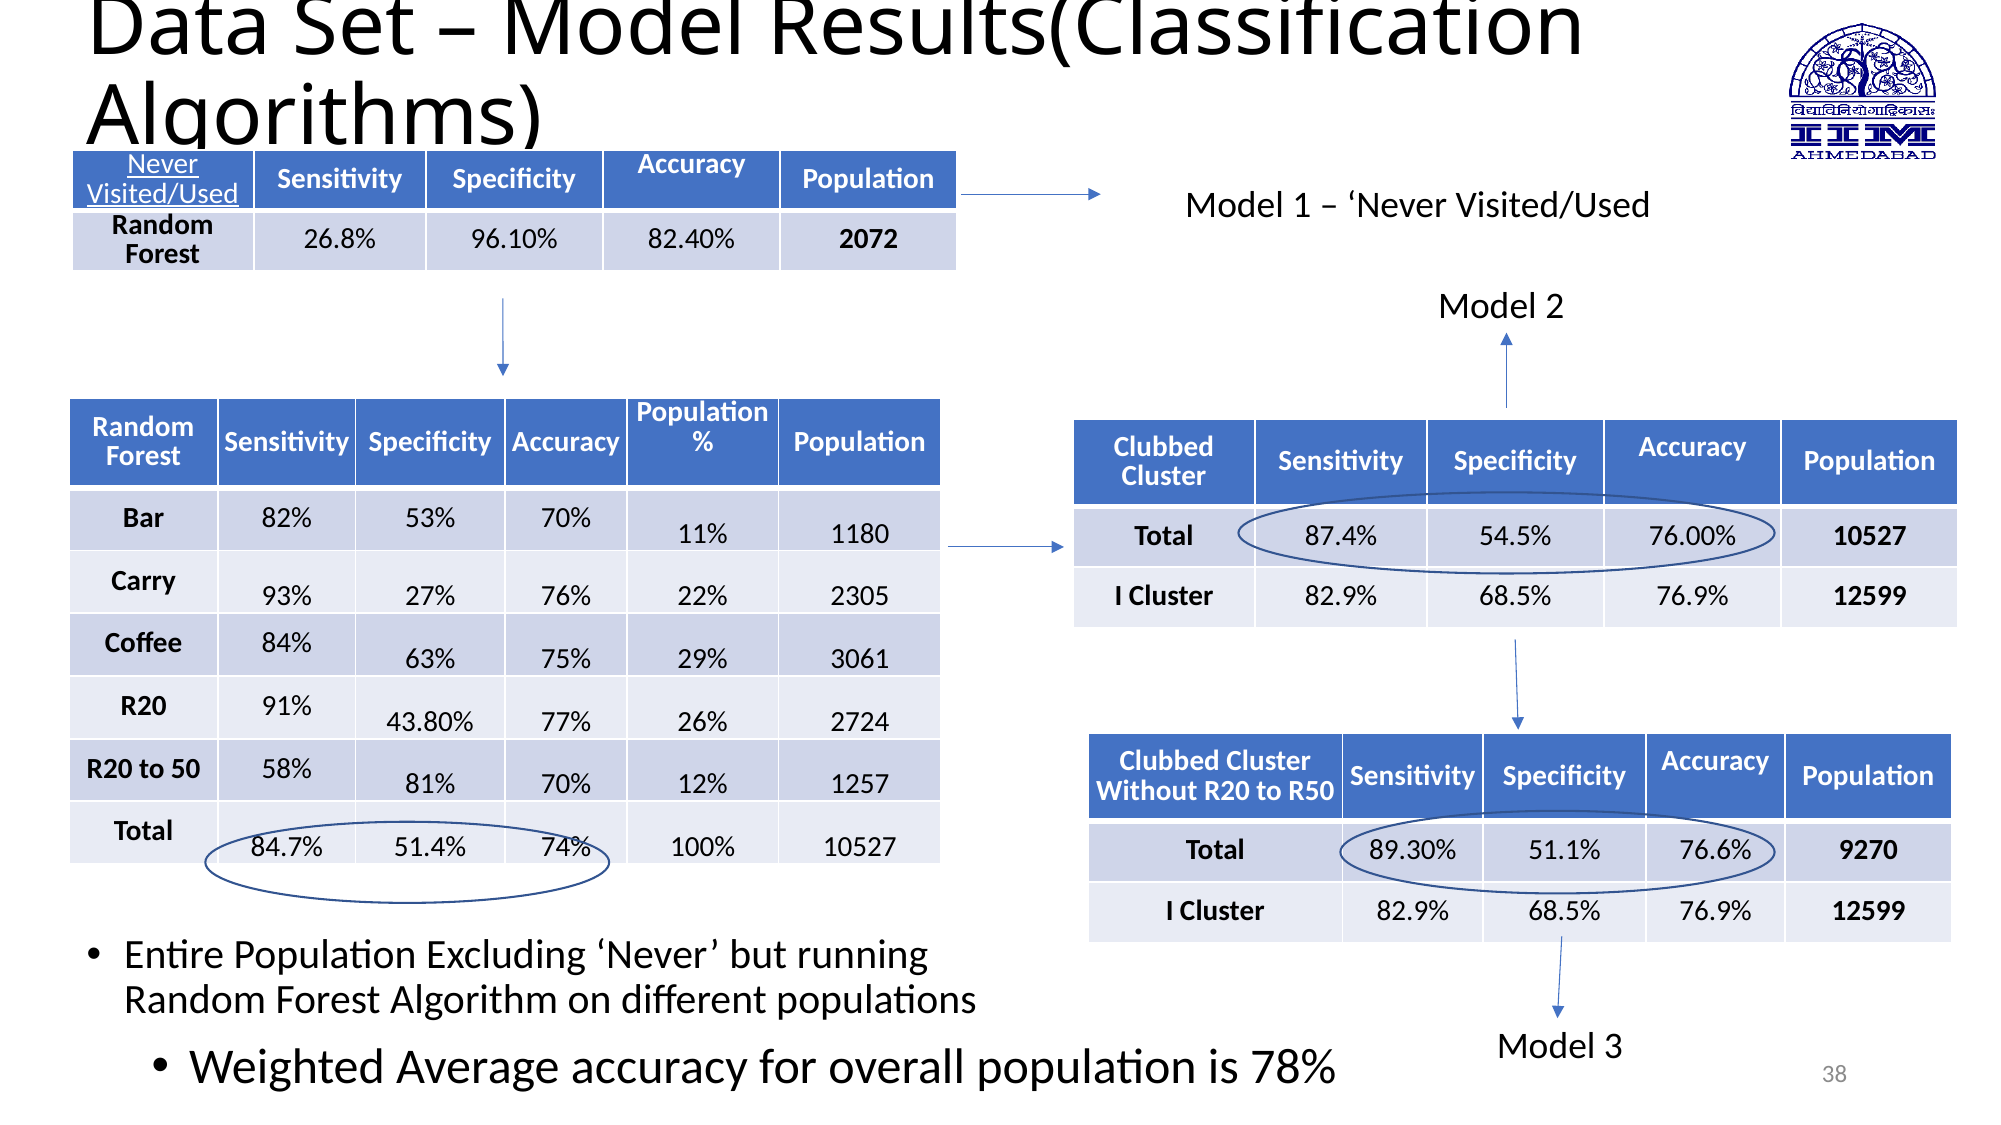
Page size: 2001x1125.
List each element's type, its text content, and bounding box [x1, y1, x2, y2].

table_cell 84% [219, 614, 355, 675]
table_header Population [1782, 420, 1957, 504]
picture [1789, 23, 1936, 160]
table_cell 26% [628, 677, 778, 738]
text_box Model 1 – ‘Never Visited/Used [1170, 177, 1748, 258]
table_cell 10527 [779, 802, 940, 863]
title Data Set – Model Results(Classification Algorithms) [71, 31, 1789, 113]
table_header Accuracy [604, 151, 779, 208]
table_header Sensitivity [1343, 734, 1482, 818]
table_cell I Cluster [1089, 883, 1342, 942]
table_cell 82.9% [1256, 568, 1426, 627]
text_box Model 2 [1423, 278, 1608, 359]
table_cell Coffee [70, 614, 217, 675]
text_box Model 3 [1481, 1018, 1667, 1099]
table_cell 84.7% [219, 802, 355, 846]
table_cell 87.4% [1256, 549, 1333, 566]
table_header Specificity [356, 399, 504, 485]
text_box Entire Population Excluding ‘Never’ but running Random Forest Algorithm on different populations [71, 925, 1000, 1006]
table_header Never Visited/Used [73, 151, 253, 208]
table_cell 43.80% [356, 677, 504, 738]
table_cell 2072 [781, 213, 956, 270]
table_header Sensitivity [219, 399, 355, 485]
table_cell 12599 [1782, 568, 1957, 627]
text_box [1557, 936, 1562, 1019]
table_cell 9270 [1786, 824, 1951, 881]
table_cell Random Forest [73, 213, 253, 270]
table_header Specificity [427, 151, 602, 208]
table_cell 51.4% [356, 802, 504, 825]
table_cell Total [1074, 509, 1254, 566]
text_box [204, 820, 611, 904]
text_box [1515, 639, 1519, 730]
table_cell 70% [506, 491, 626, 550]
table_cell 1180 [779, 491, 940, 550]
table_cell 70% [506, 740, 626, 800]
table_cell 53% [356, 491, 504, 550]
table_cell 29% [628, 614, 778, 675]
table_cell 12599 [1786, 883, 1951, 942]
table_cell 68.5% [1428, 572, 1603, 627]
slide_number 38 [1412, 1042, 1863, 1103]
table_cell 2724 [779, 677, 940, 738]
table_cell 93% [219, 551, 355, 612]
table_header Accuracy [506, 399, 626, 485]
table_header Accuracy [1605, 420, 1780, 504]
table_cell 76.00% [1680, 509, 1780, 566]
table_cell Carry [70, 551, 217, 612]
table_cell 91% [219, 677, 355, 738]
table_cell 27% [356, 551, 504, 612]
table_cell 75% [506, 614, 626, 675]
table_header Specificity [1484, 734, 1645, 813]
table_header Population% [628, 399, 778, 485]
table_header Clubbed Cluster [1074, 420, 1254, 504]
table_cell 87.4% [1256, 509, 1280, 517]
table_cell Total [70, 802, 217, 863]
table_cell 11% [628, 491, 778, 550]
table_header Population [1786, 734, 1951, 818]
table_header Clubbed Cluster Without R20 to R50 [1089, 734, 1342, 818]
table_cell 22% [628, 551, 778, 612]
table_cell 96.10% [427, 213, 602, 270]
table_cell 82% [219, 491, 355, 550]
table_header Population [781, 151, 956, 208]
table_cell 74% [506, 802, 626, 863]
table_cell 68.5% [1484, 892, 1645, 942]
list Weighted Average accuracy for overall population is 78% [136, 1033, 1372, 1114]
table_cell 26.8% [255, 213, 425, 270]
table_cell 1257 [779, 740, 940, 800]
text_box [1339, 809, 1776, 895]
table_cell 58% [219, 740, 355, 800]
table_cell 3061 [779, 614, 940, 675]
table_header Accuracy [1647, 734, 1784, 818]
table_header Sensitivity [1256, 420, 1426, 504]
table_cell 12% [628, 740, 778, 800]
table_cell 63% [356, 614, 504, 675]
table_cell R20 [70, 677, 217, 738]
table_cell 77% [506, 677, 626, 738]
table_cell 82.9% [1343, 883, 1482, 942]
table_cell 100% [628, 802, 778, 863]
table_header Random Forest [70, 399, 217, 485]
table_cell 76% [506, 551, 626, 612]
table_cell 76.6% [1723, 824, 1784, 881]
table_cell 82.40% [604, 213, 779, 270]
table_cell Bar [70, 491, 217, 550]
table_cell 89.30% [1343, 862, 1392, 881]
table_cell 10527 [1782, 509, 1957, 566]
table_cell 76.9% [1605, 568, 1780, 627]
table_cell 89.30% [1343, 824, 1388, 843]
table_cell Total [1089, 824, 1342, 881]
table_cell R20 to 50 [70, 740, 217, 800]
table_header Specificity [1428, 420, 1603, 493]
table_header Population [779, 399, 940, 485]
table_cell 76.9% [1647, 883, 1784, 942]
table_header Sensitivity [255, 151, 425, 208]
table_cell 2305 [779, 551, 940, 612]
table_cell I Cluster [1074, 568, 1254, 627]
text_box [1237, 491, 1776, 575]
table_cell 81% [356, 740, 504, 800]
